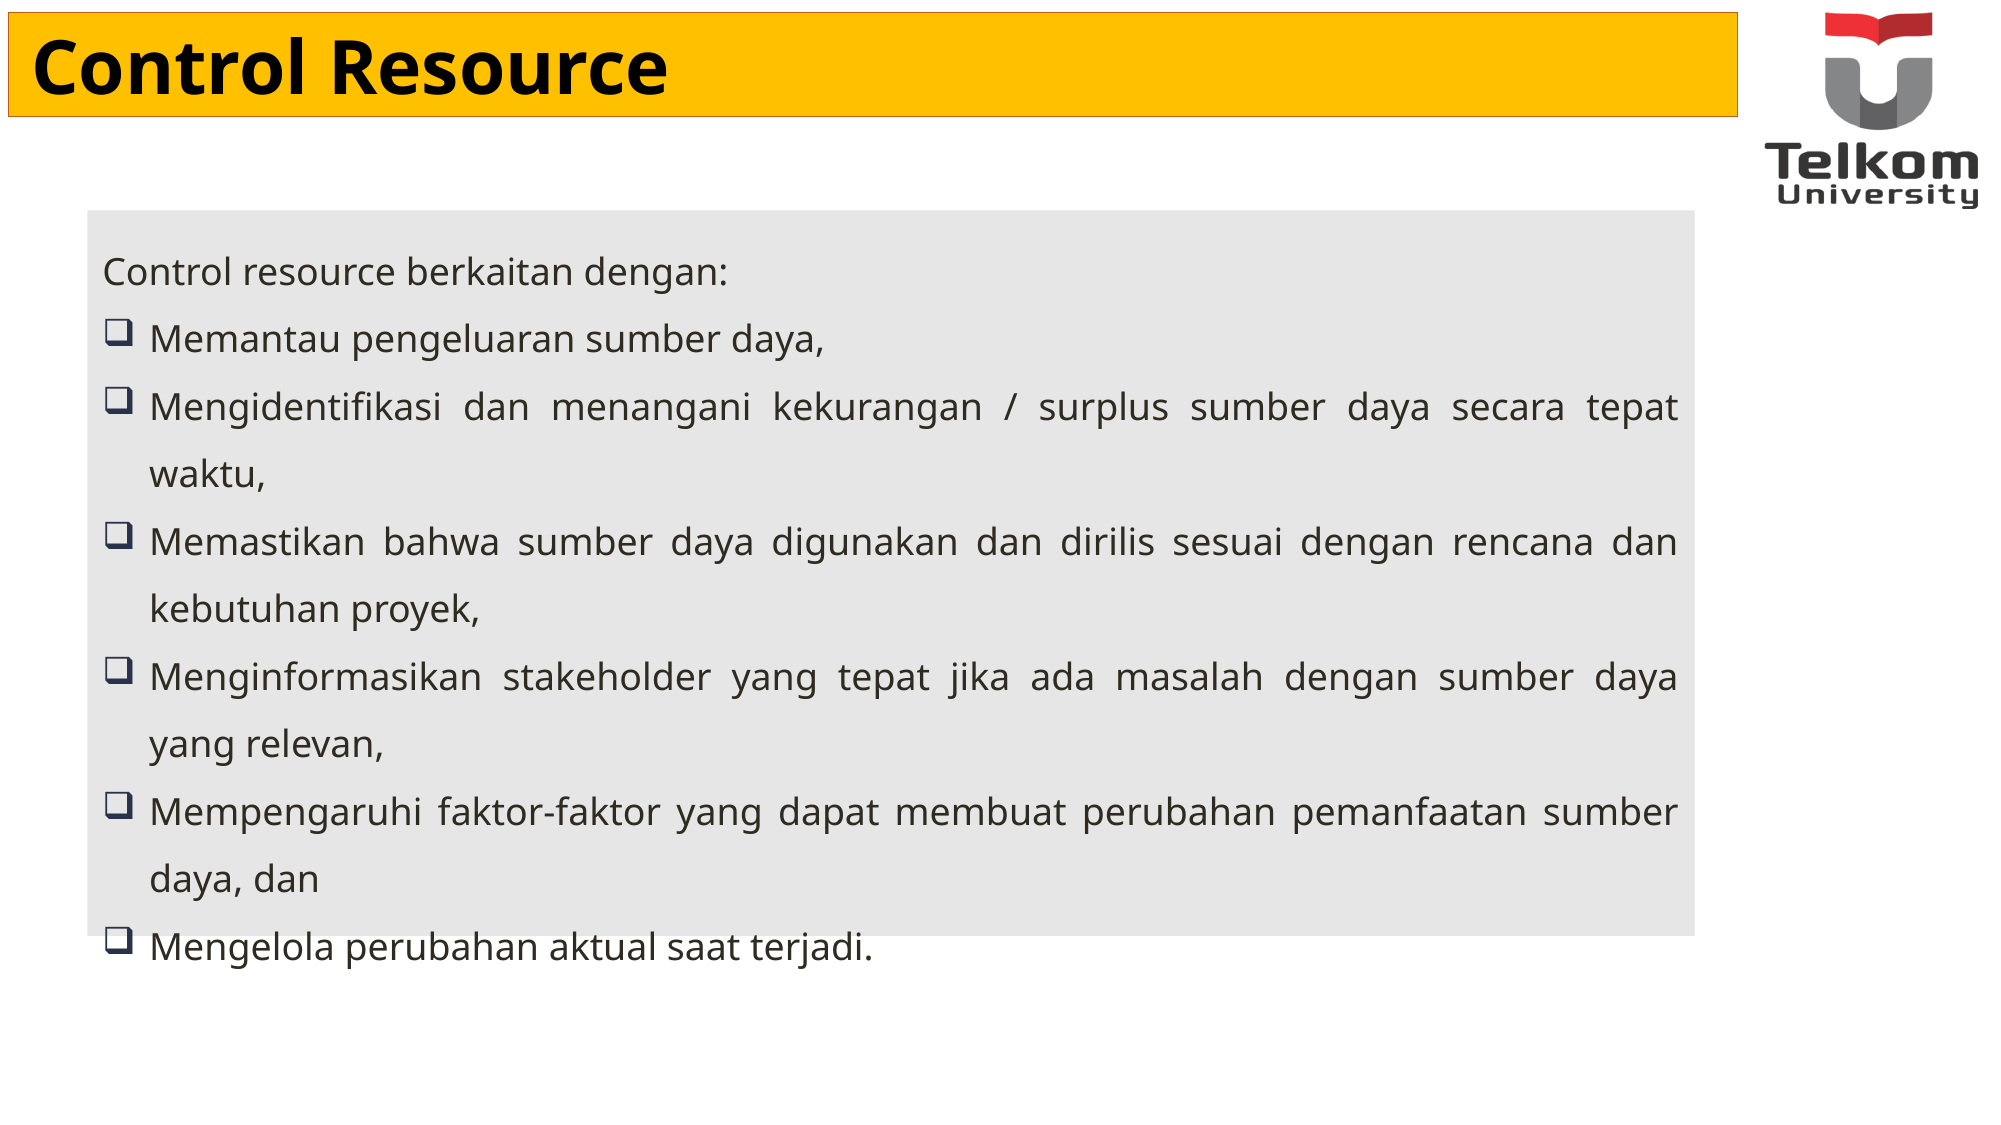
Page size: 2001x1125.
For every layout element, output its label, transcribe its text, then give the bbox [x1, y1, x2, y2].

text_box Control Resource [8, 12, 1738, 117]
text_box Control resource berkaitan dengan: Memantau pengeluaran sumber daya, Mengidentifikasi dan menangani kekurangan / surplus sumber daya secara tepat waktu, Memastikan bahwa sumber daya digunakan dan dirilis sesuai dengan rencana dan kebutuhan proyek, Menginformasikan stakeholder yang tepat jika ada masalah dengan sumber daya yang relevan, Mempengaruhi faktor-faktor yang dapat membuat perubahan pemanfaatan sumber daya, dan Mengelola perubahan aktual saat terjadi. [87, 210, 1695, 936]
picture [1764, 12, 1978, 209]
